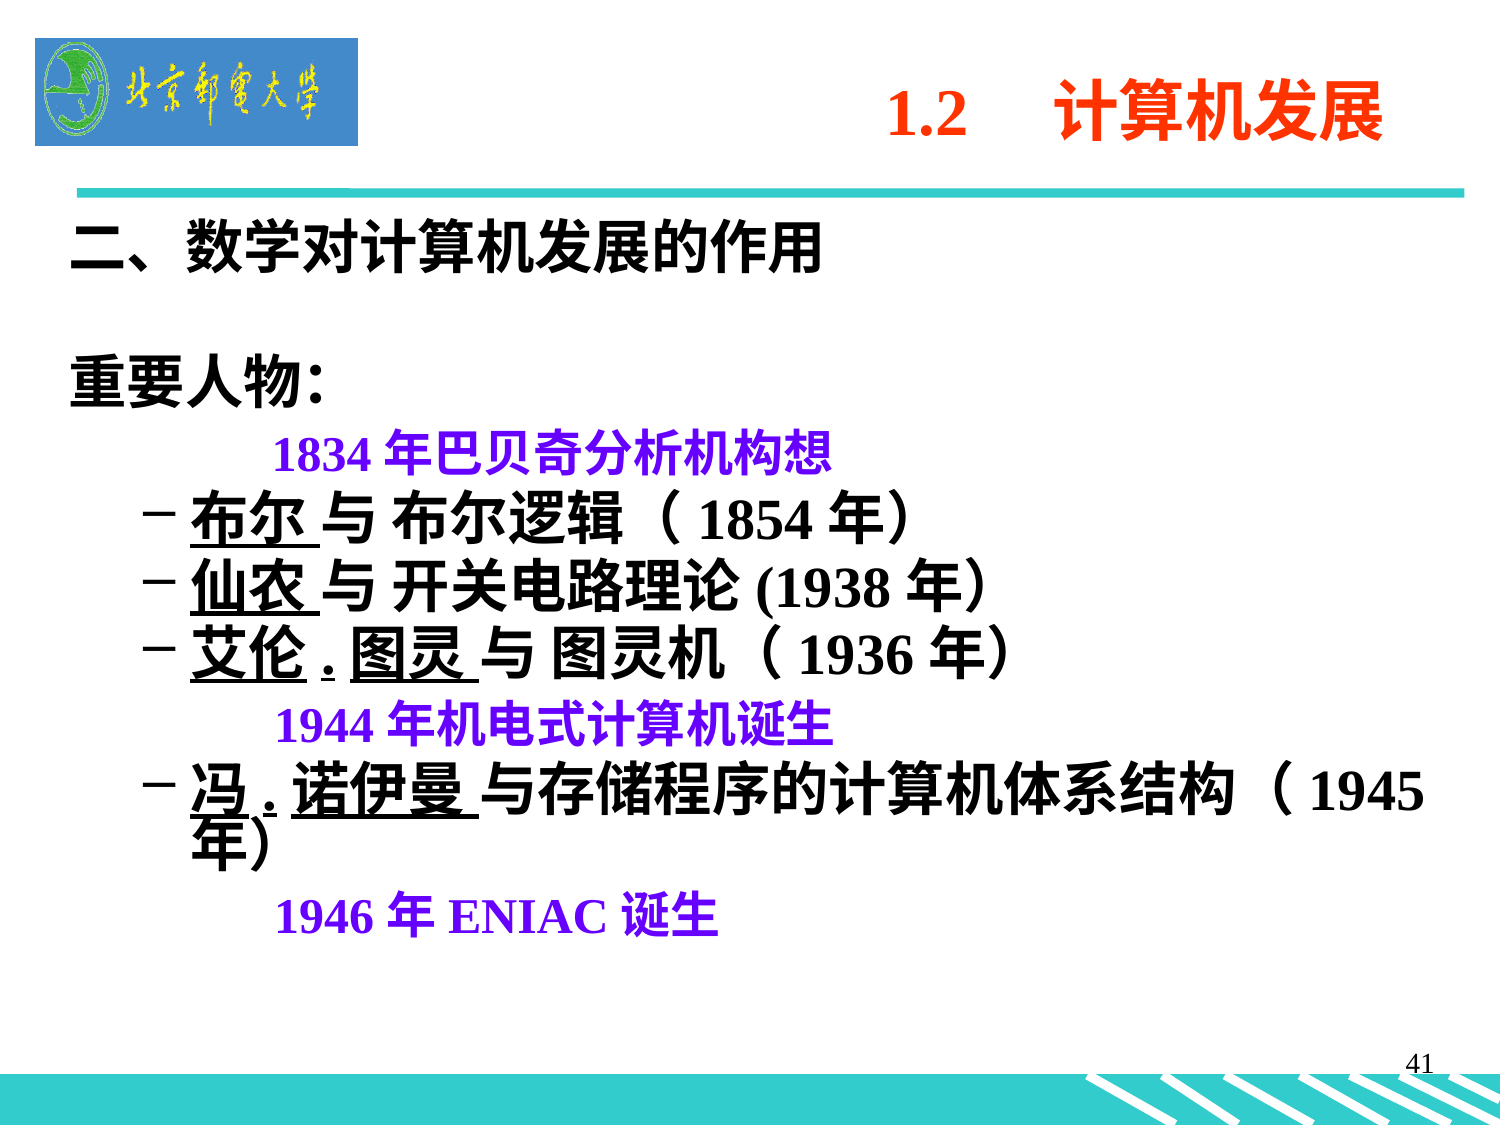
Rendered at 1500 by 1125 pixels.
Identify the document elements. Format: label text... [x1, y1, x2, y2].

list 二、数学对计算机发展的作用 重要人物： 1834年巴贝奇分析机构想 布尔 与 布尔逻辑（1854年） 仙农 与 开关电路理论(1938年） 艾伦.图灵 与 图灵机（1936年） 1944年机电式计算机诞生 冯.诺伊曼 与存储程序的计算机体系结构（1945年） 1946年ENIAC诞生 [53, 216, 1500, 973]
title 1.2 计算机发展 [107, 0, 1401, 216]
picture [34, 37, 107, 146]
text_box 41 [1137, 1037, 1450, 1113]
